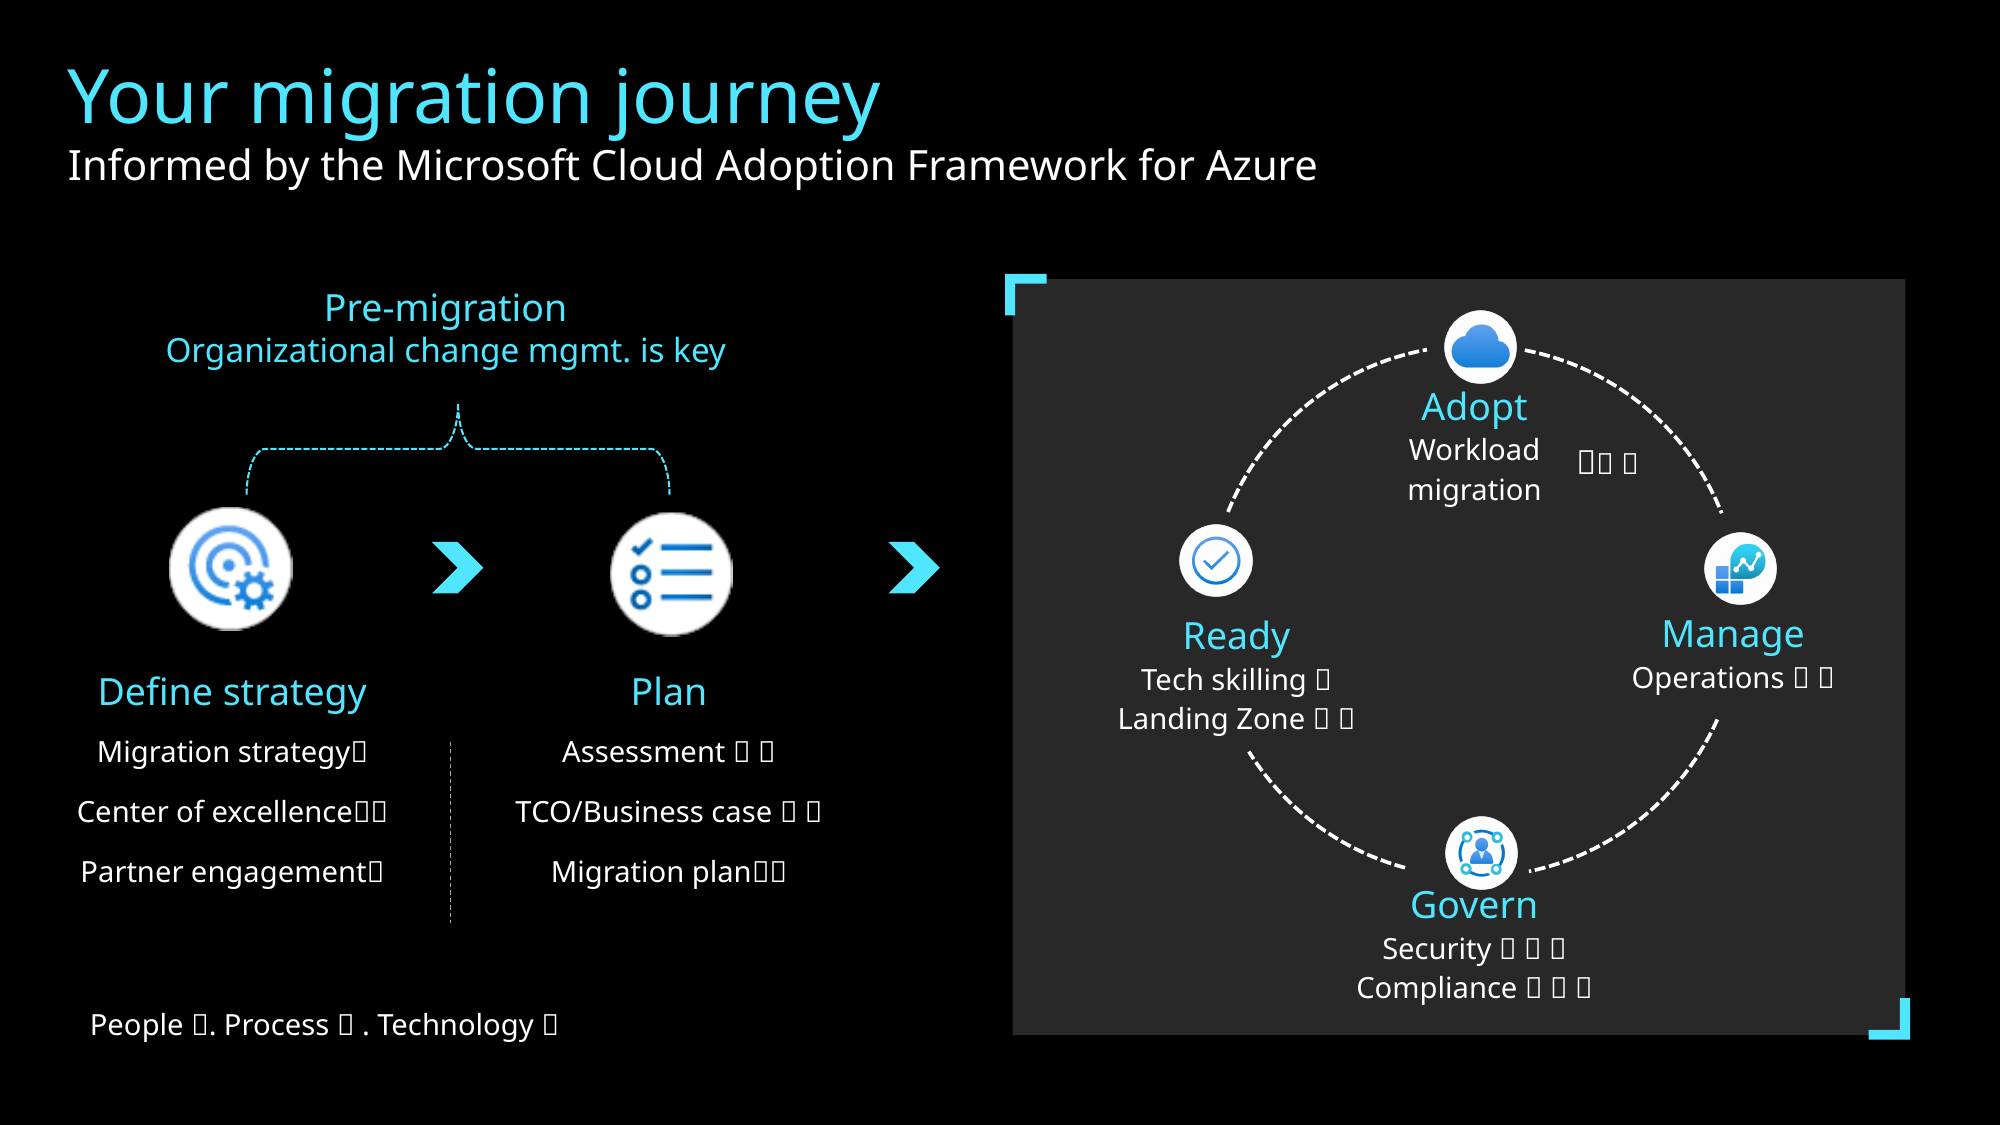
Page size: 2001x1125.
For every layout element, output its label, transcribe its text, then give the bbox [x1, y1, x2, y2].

text_box [1011, 278, 1906, 1036]
picture [610, 511, 733, 637]
text_box [246, 403, 671, 495]
text_box [1004, 273, 1048, 317]
text_box [429, 540, 485, 595]
text_box People . Process  . Technology  [89, 993, 761, 1055]
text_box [1077, 310, 1856, 1014]
text_box Pre-migration Organizational change mgmt. is key [33, 284, 868, 381]
text_box [1868, 997, 1911, 1041]
text_box Define strategy Migration strategy Center of excellence Partner engagement [25, 667, 439, 924]
title Your migration journey Informed by the Microsoft Cloud Adoption Framework for Azure [67, 41, 1886, 209]
text_box Plan Assessment   TCO/Business case   Migration plan [462, 667, 876, 924]
picture [169, 507, 293, 631]
text_box [885, 540, 942, 595]
